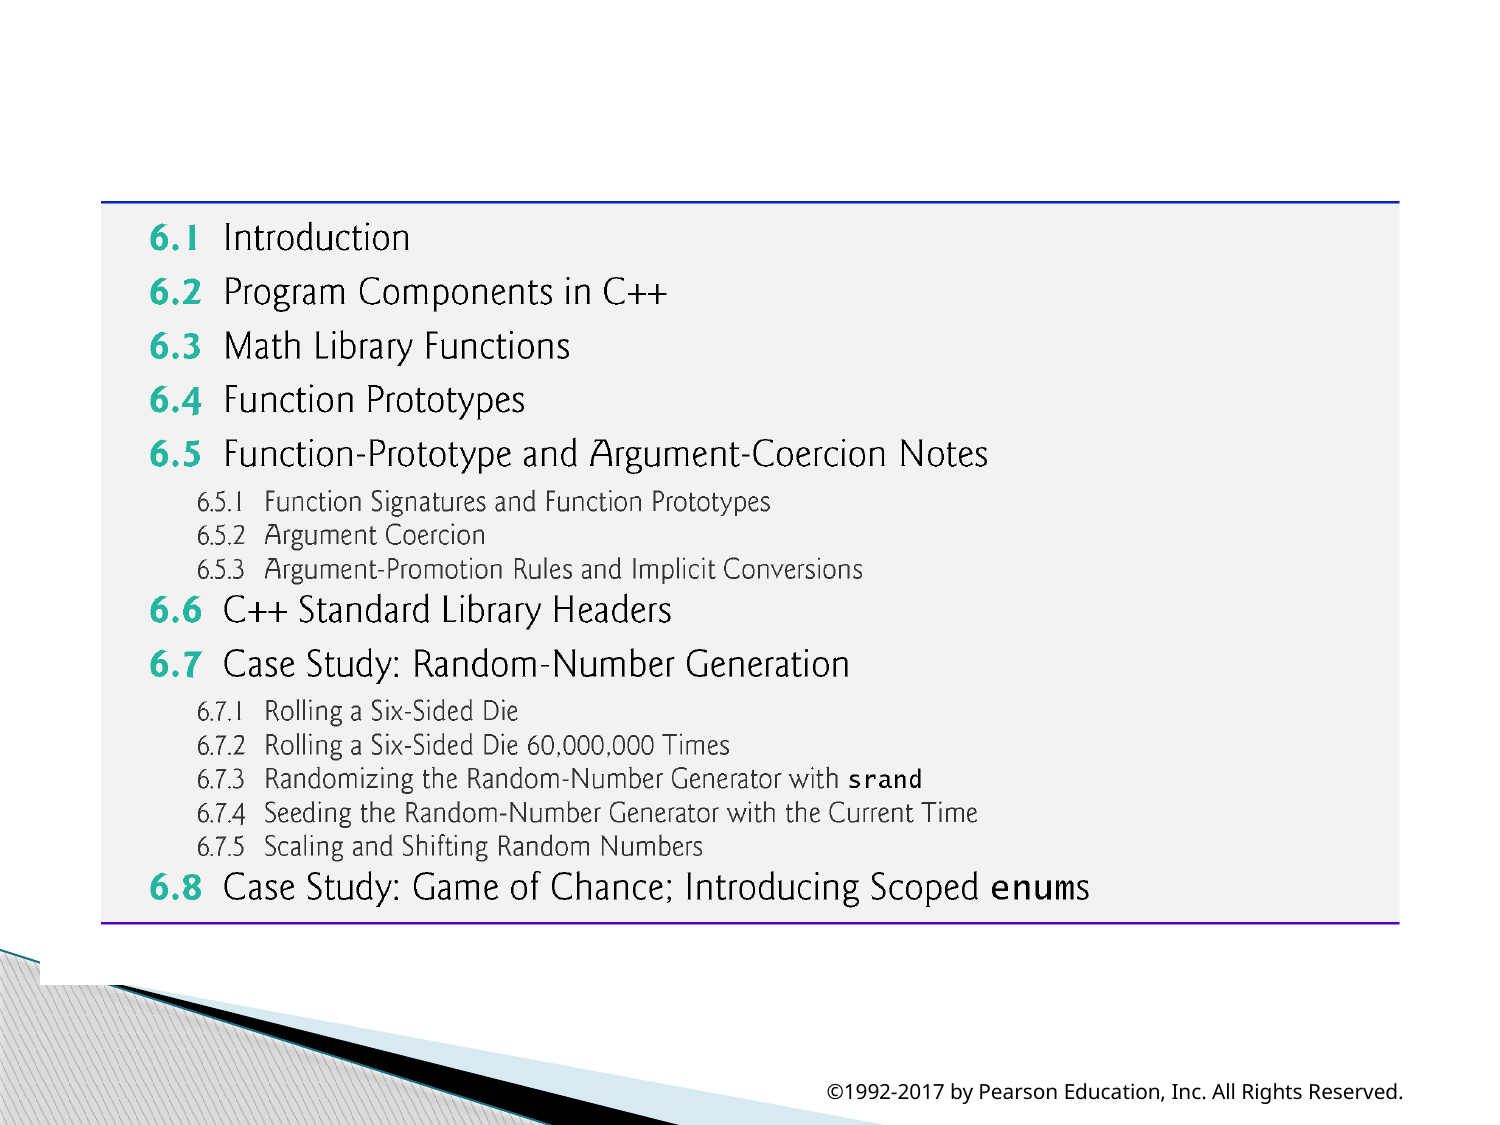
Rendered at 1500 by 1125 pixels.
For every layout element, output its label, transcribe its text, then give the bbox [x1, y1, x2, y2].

picture [39, 140, 1461, 985]
footer ©1992-2017 by Pearson Education, Inc. All Rights Reserved. [650, 1051, 1419, 1112]
